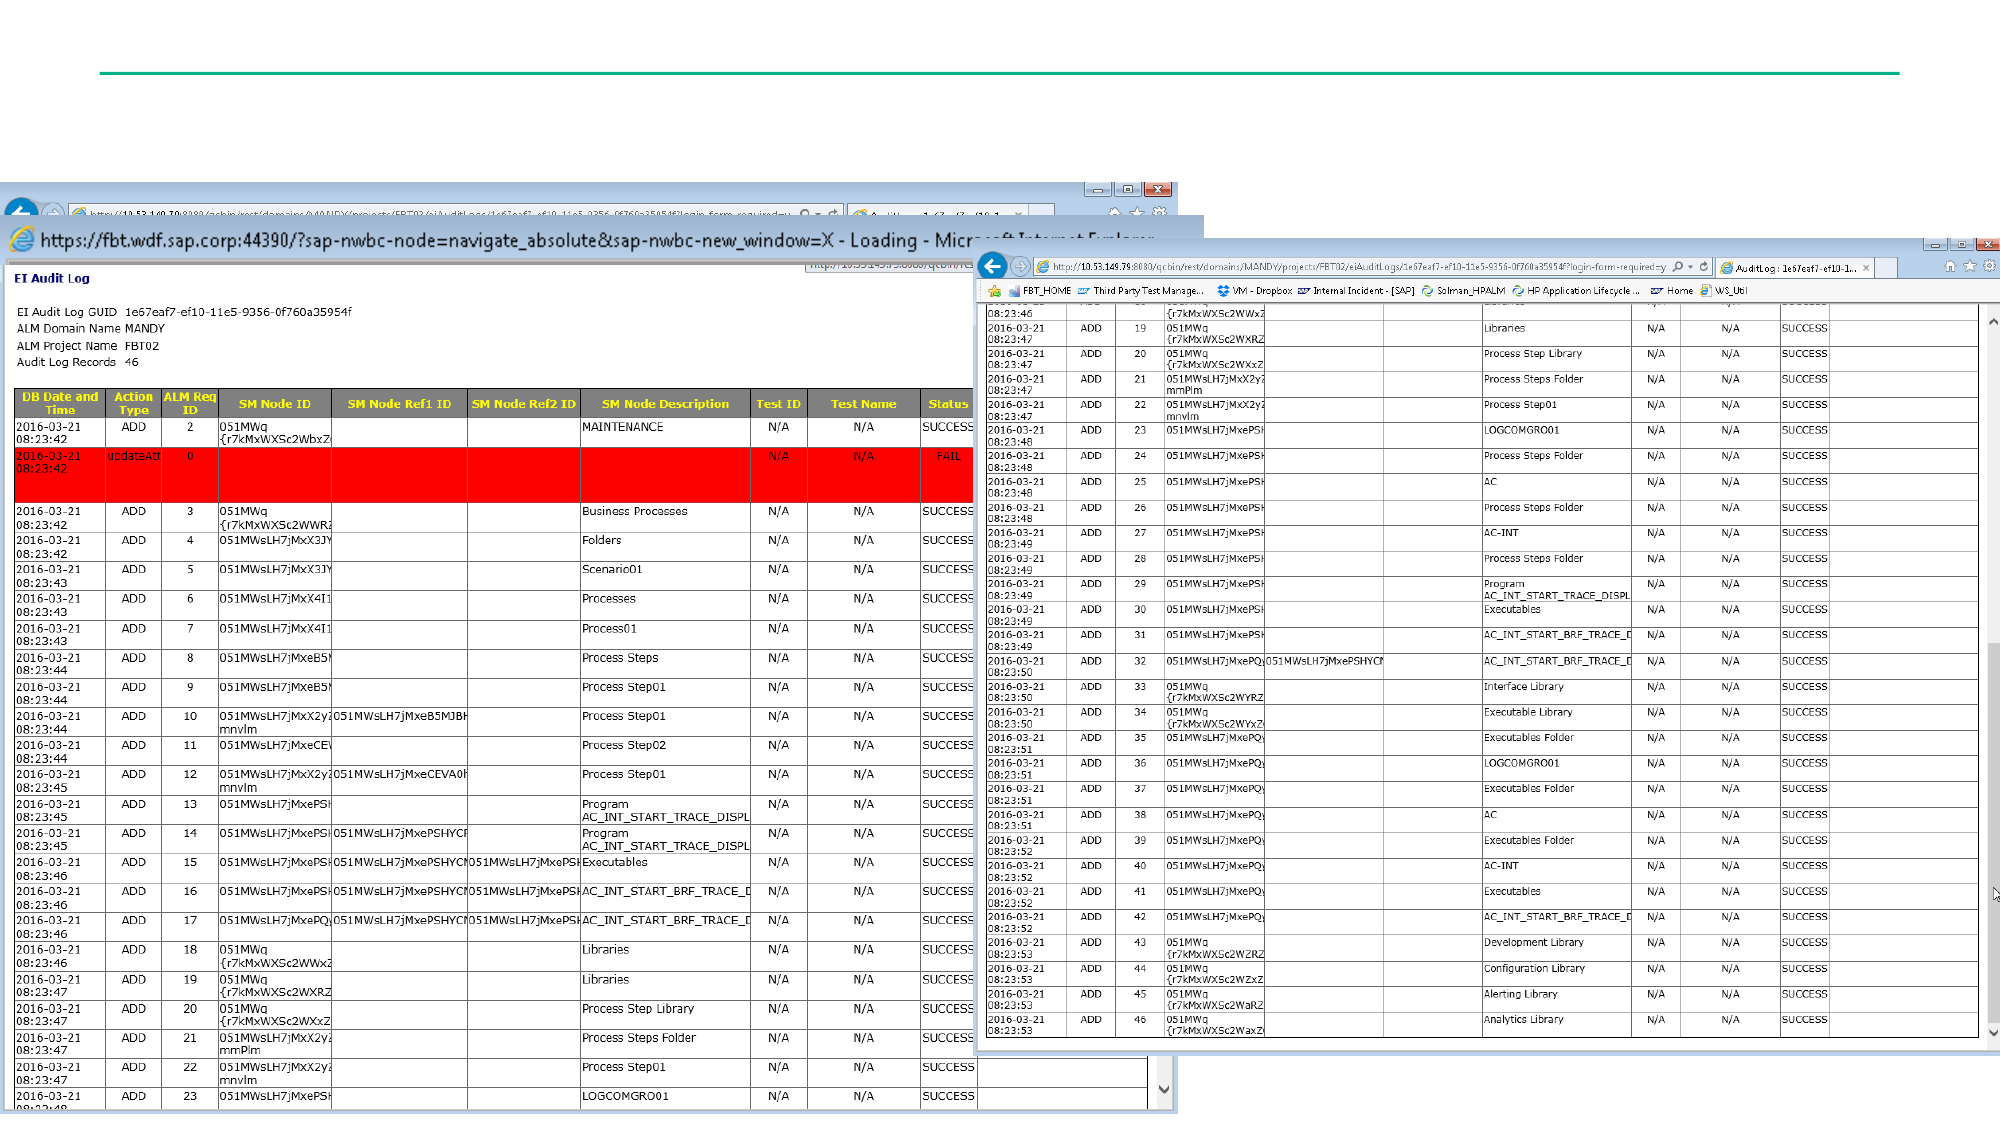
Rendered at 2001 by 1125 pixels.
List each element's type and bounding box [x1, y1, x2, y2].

list [0, 182, 1178, 215]
list [0, 215, 1204, 265]
picture [973, 238, 2000, 1056]
list [0, 265, 1178, 1114]
